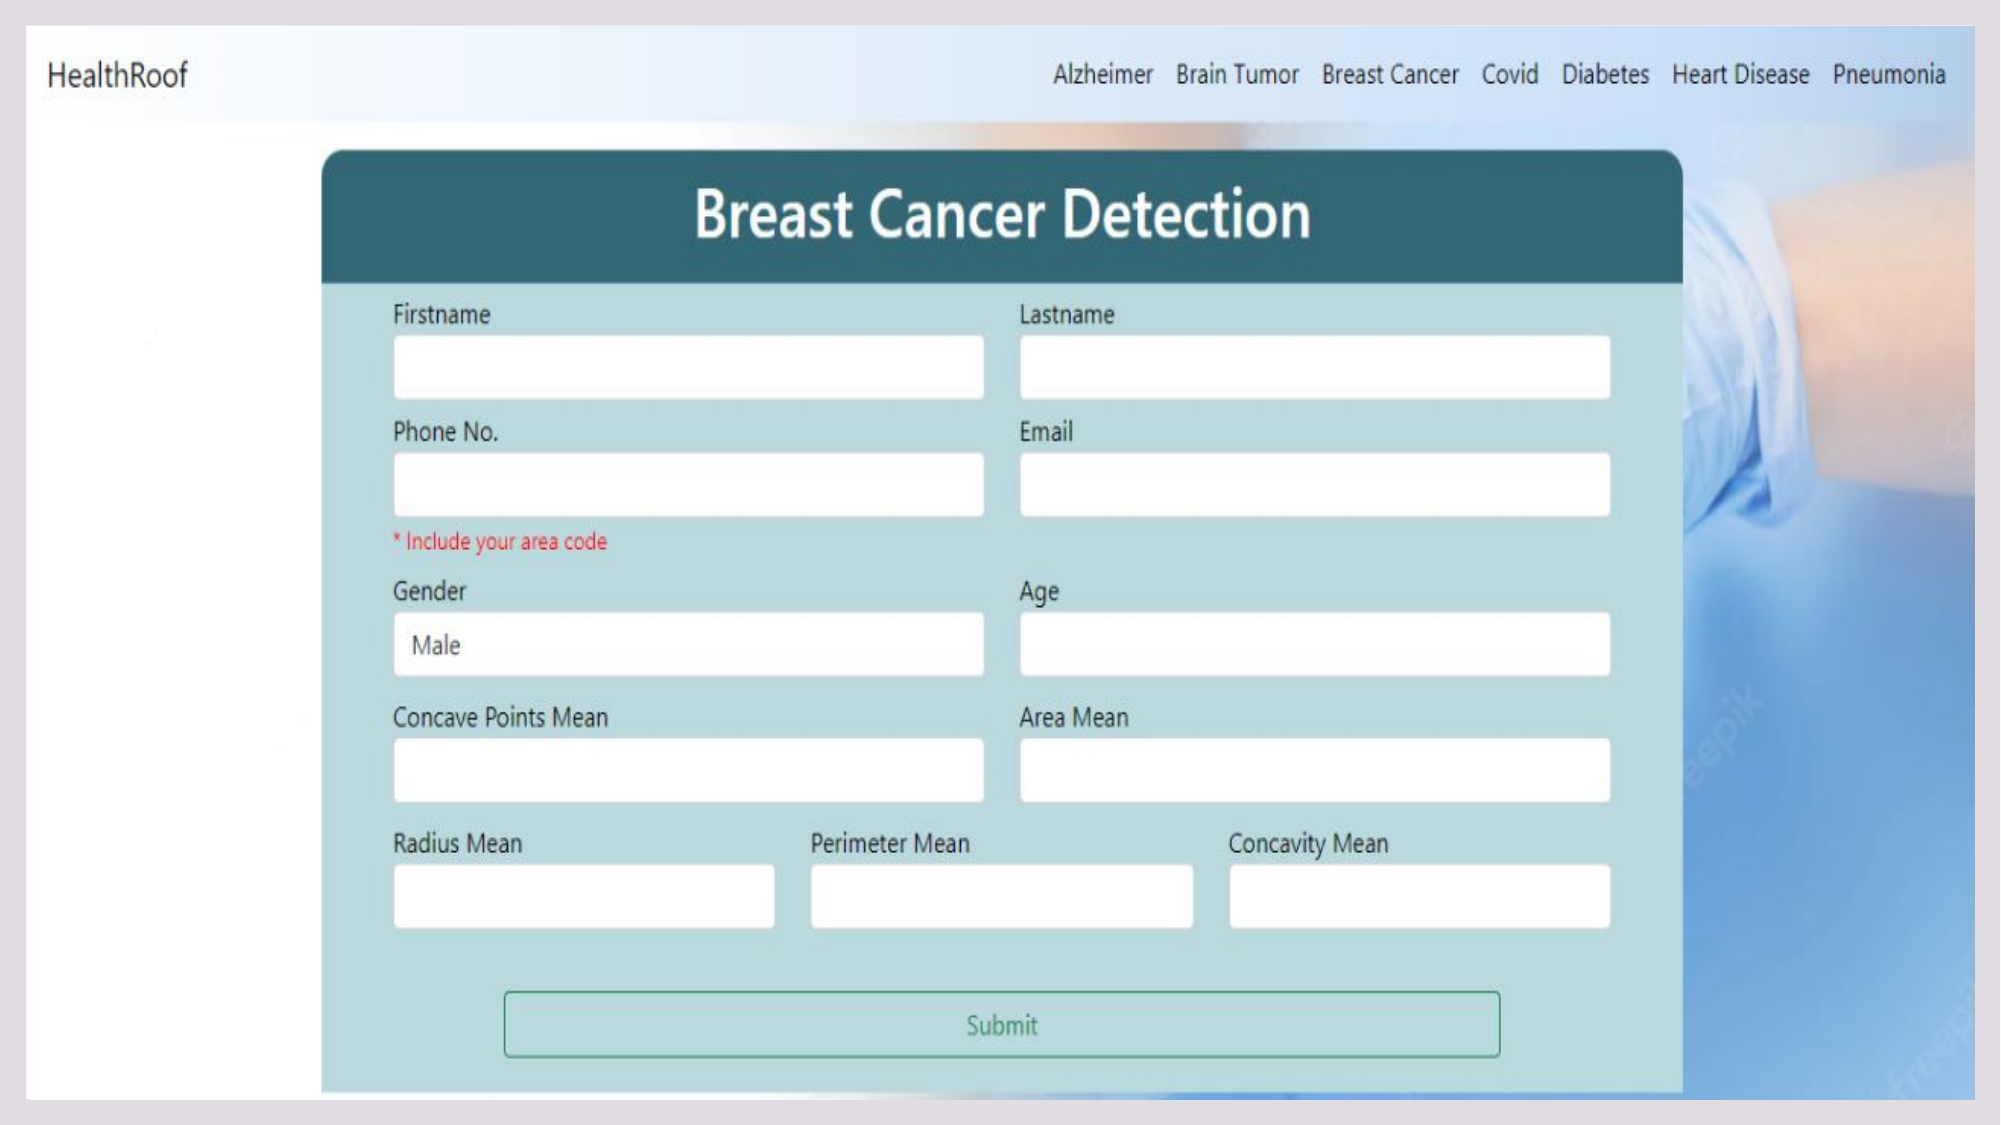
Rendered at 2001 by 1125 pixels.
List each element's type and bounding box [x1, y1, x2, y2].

list [30, 26, 1975, 1100]
